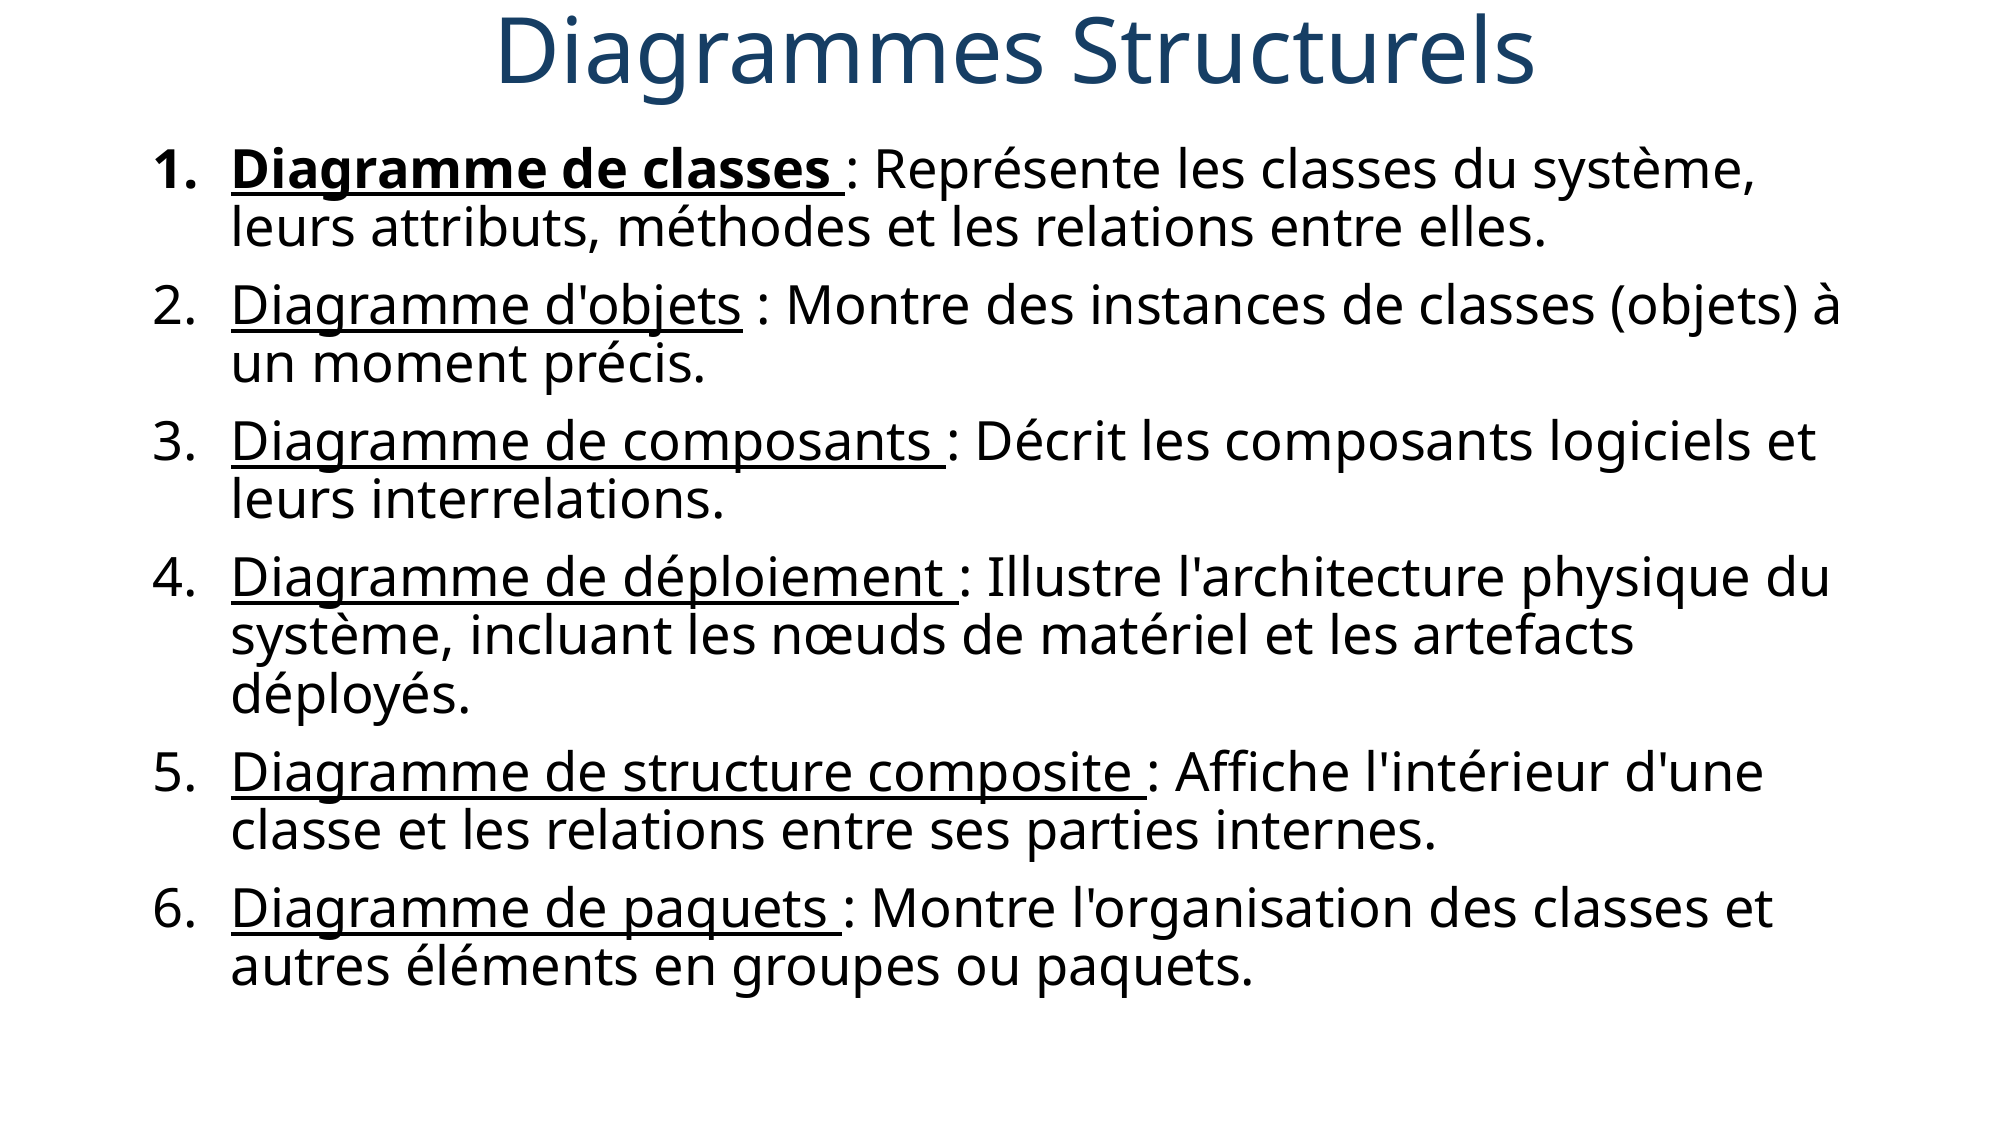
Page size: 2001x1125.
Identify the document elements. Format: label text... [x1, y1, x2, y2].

title Diagrammes Structurels [153, 0, 1879, 163]
list Diagramme de classes : Représente les classes du système, leurs attributs, méthodes et les relations entre elles. Diagramme d'objets : Montre des instances de classes (objets) à un moment précis. Diagramme de composants : Décrit les composants logiciels et leurs interrelations. Diagramme de déploiement : Illustre l'architecture physique du système, incluant les nœuds de matériel et les artefacts déployés. Diagramme de structure composite : Affiche l'intérieur d'une classe et les relations entre ses parties internes. Diagramme de paquets : Montre l'organisation des classes et autres éléments en groupes ou paquets. [137, 133, 1863, 1014]
